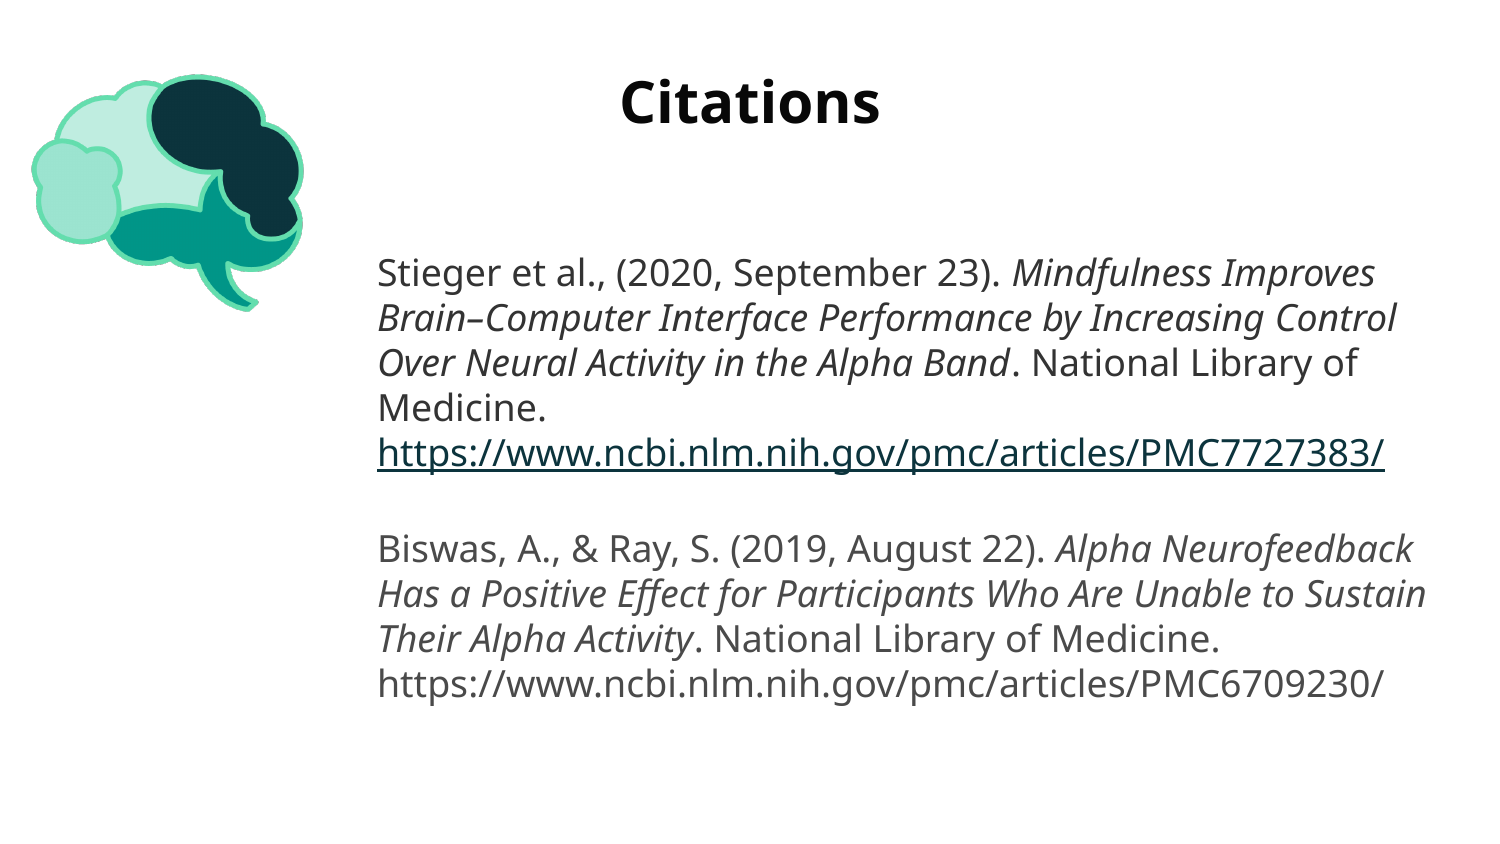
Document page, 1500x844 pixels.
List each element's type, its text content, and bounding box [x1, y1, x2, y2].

text_box Stieger et al., (2020, September 23). Mindfulness Improves Brain–Computer Interface Performance by Increasing Control Over Neural Activity in the Alpha Band. National Library of Medicine. https://www.ncbi.nlm.nih.gov/pmc/articles/PMC7727383/ Biswas, A., & Ray, S. (2019, August 22). Alpha Neurofeedback Has a Positive Effect for Participants Who Are Unable to Sustain Their Alpha Activity. National Library of Medicine. https://www.ncbi.nlm.nih.gov/pmc/articles/PMC6709230/ [362, 241, 1471, 713]
title Citations [29, 50, 1471, 145]
picture [30, 73, 304, 312]
